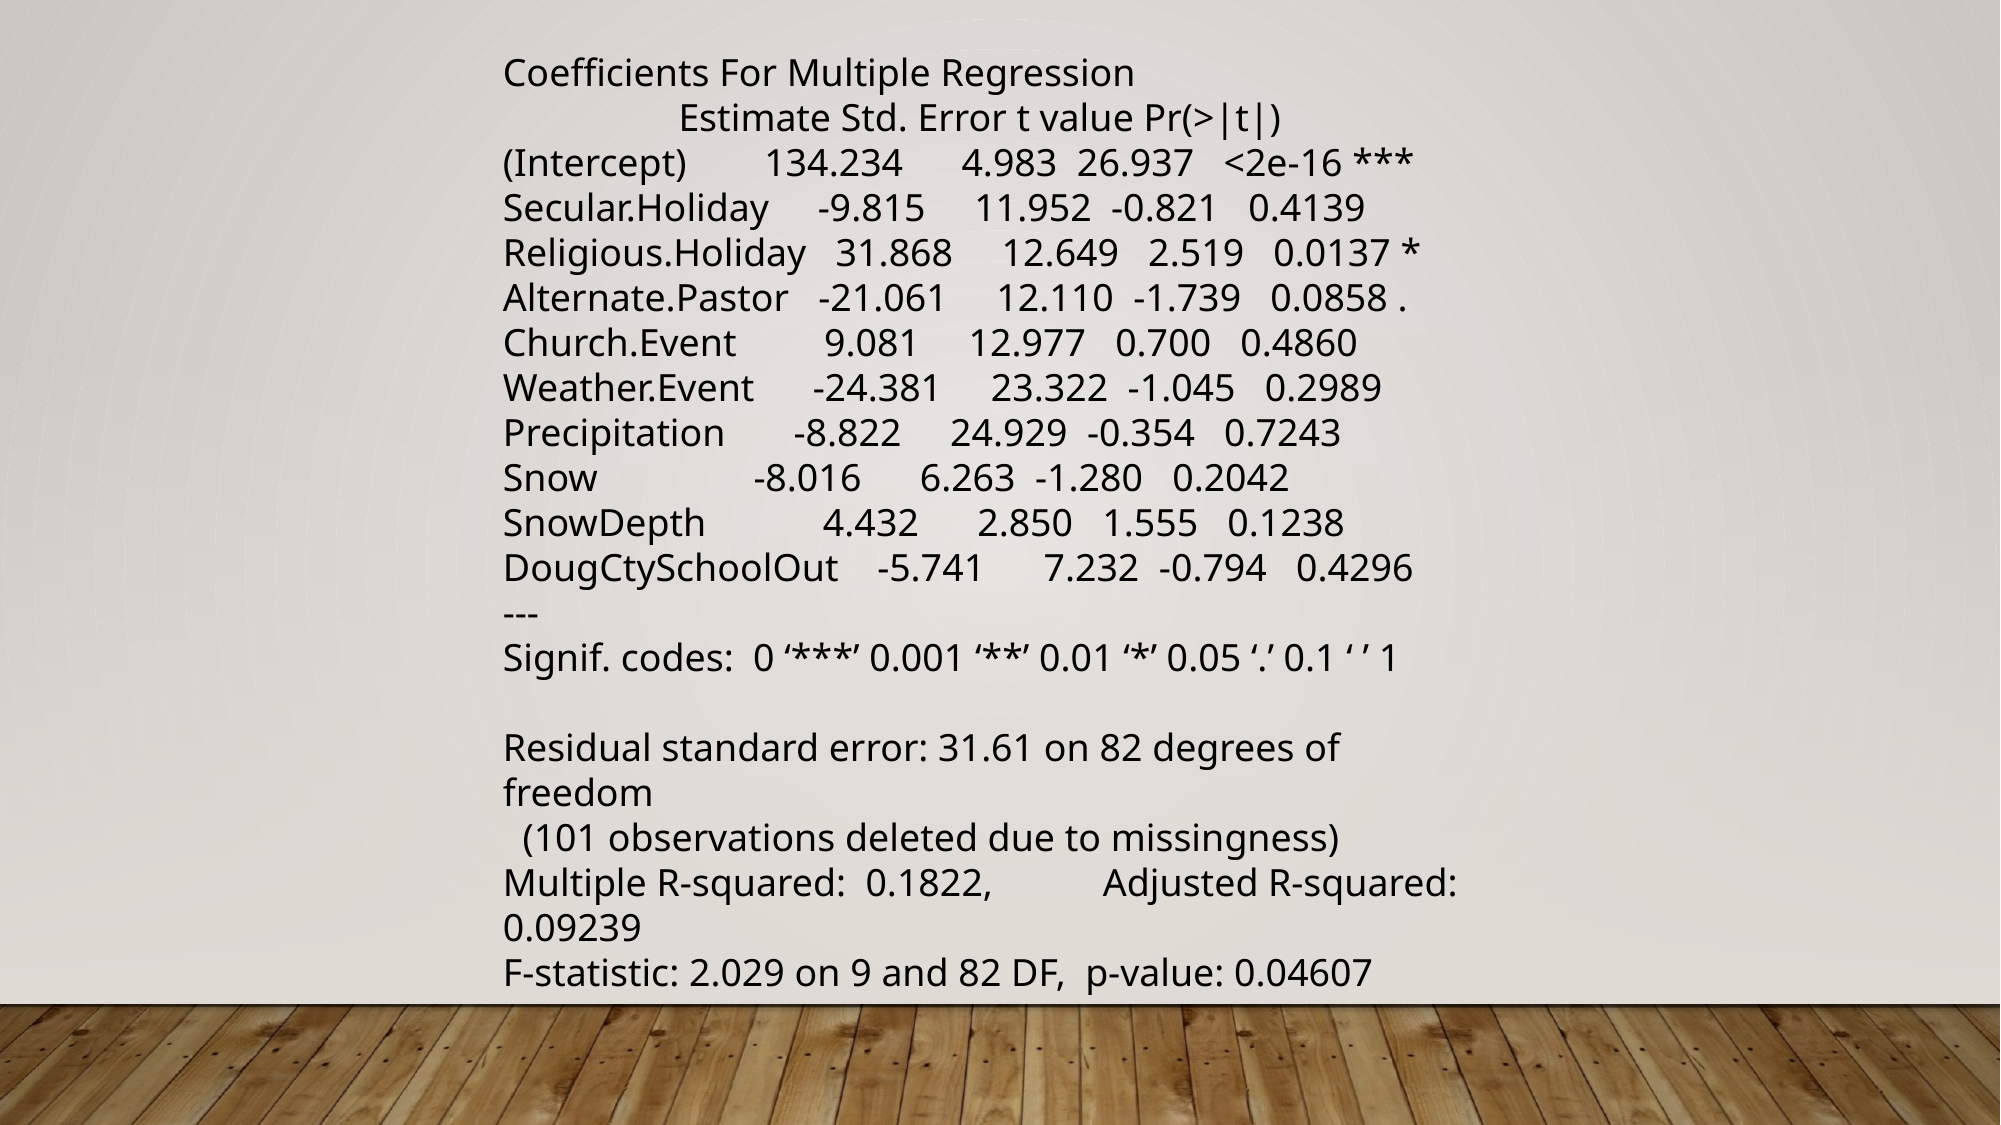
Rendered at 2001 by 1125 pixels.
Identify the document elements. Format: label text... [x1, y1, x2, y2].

picture [0, 1004, 2000, 1125]
text_box Coefficients For Multiple Regression Estimate Std. Error t value Pr(>|t|) (Intercept) 134.234 4.983 26.937 <2e-16 *** Secular.Holiday -9.815 11.952 -0.821 0.4139 Religious.Holiday 31.868 12.649 2.519 0.0137 * Alternate.Pastor -21.061 12.110 -1.739 0.0858 . Church.Event 9.081 12.977 0.700 0.4860 Weather.Event -24.381 23.322 -1.045 0.2989 Precipitation -8.822 24.929 -0.354 0.7243 Snow -8.016 6.263 -1.280 0.2042 SnowDepth 4.432 2.850 1.555 0.1238 DougCtySchoolOut -5.741 7.232 -0.794 0.4296 --- Signif. codes: 0 ‘***’ 0.001 ‘**’ 0.01 ‘*’ 0.05 ‘.’ 0.1 ‘ ’ 1 Residual standard error: 31.61 on 82 degrees of freedom (101 observations deleted due to missingness) Multiple R-squared: 0.1822, Adjusted R-squared: 0.09239 F-statistic: 2.029 on 9 and 82 DF, p-value: 0.04607 [488, 42, 1489, 1002]
